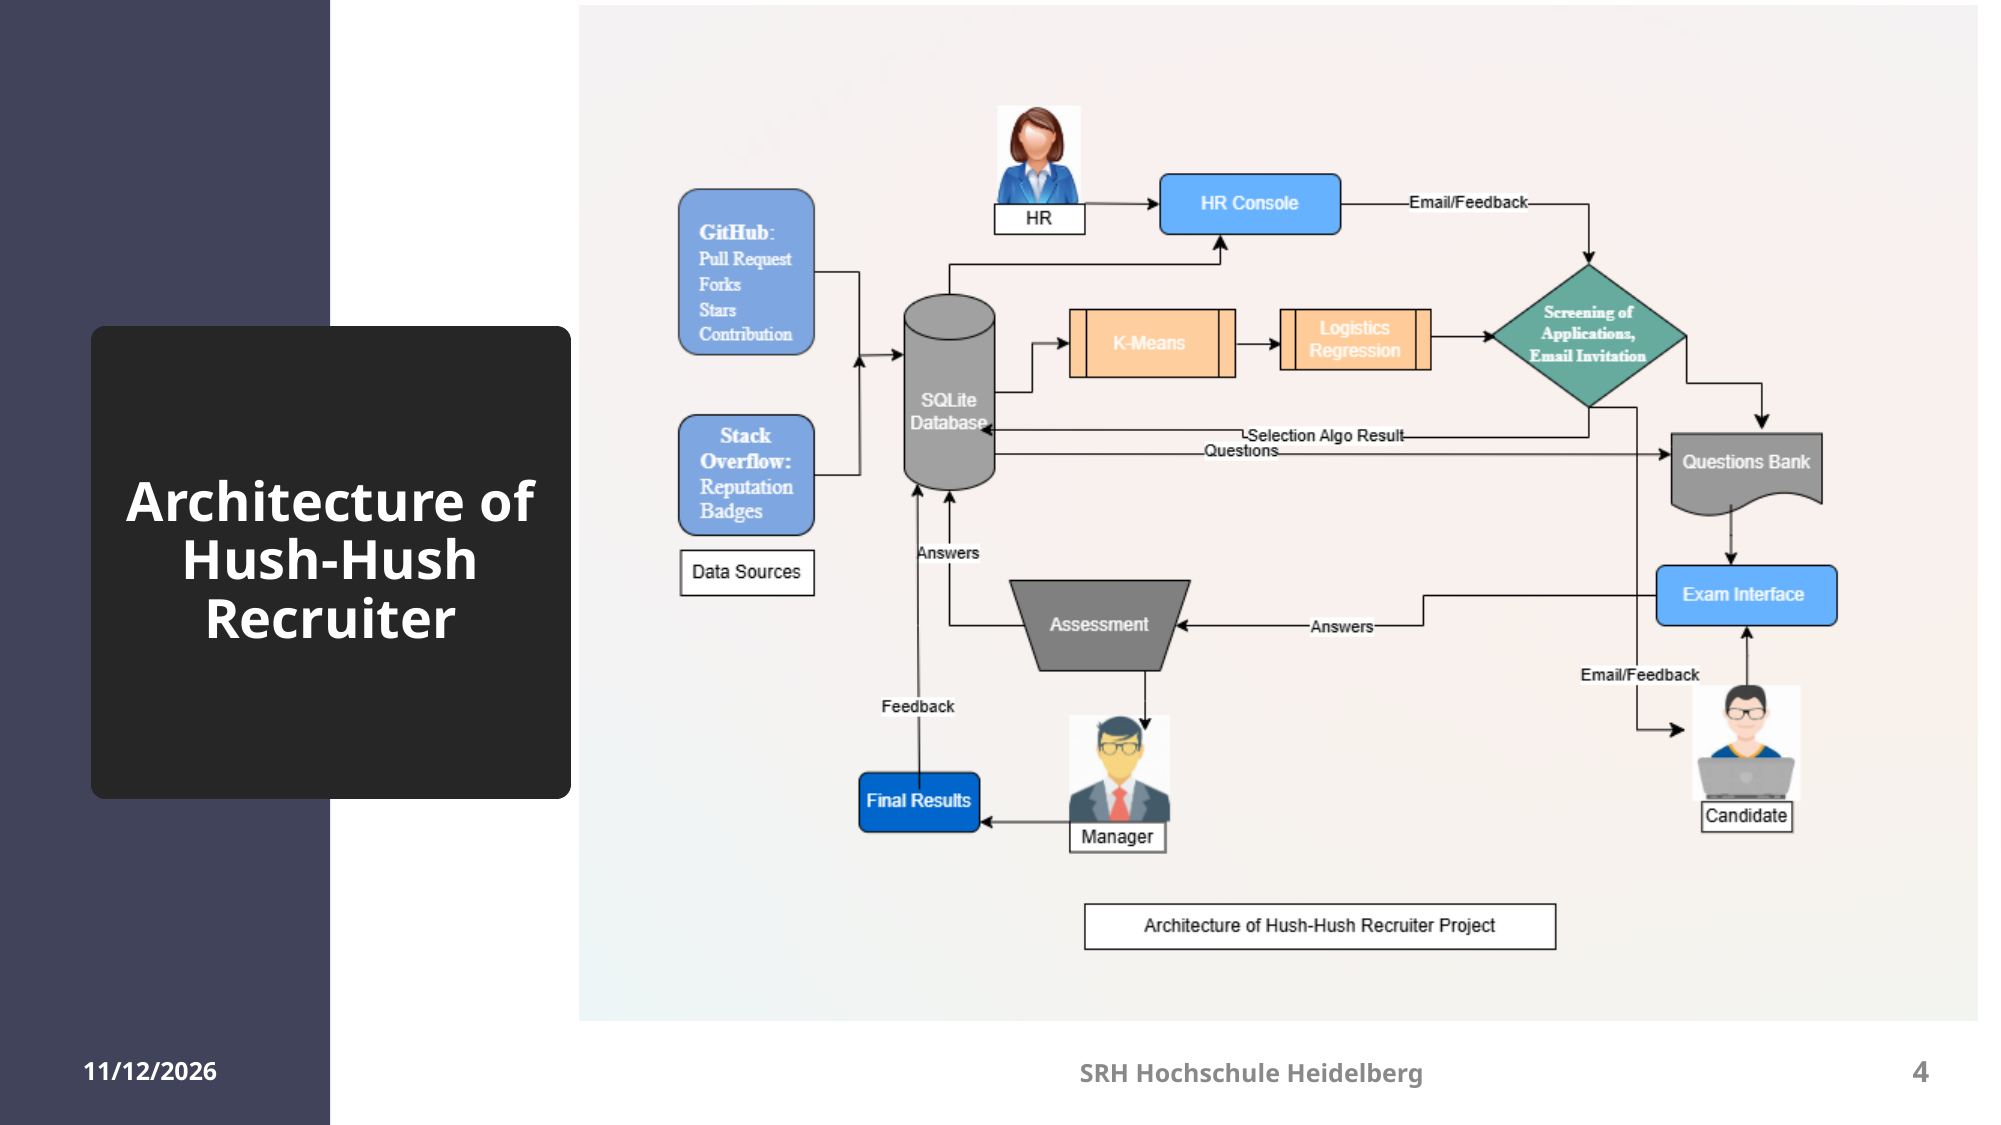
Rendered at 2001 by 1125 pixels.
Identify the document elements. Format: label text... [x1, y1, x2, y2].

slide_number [67, 1042, 311, 1103]
text_box [331, 0, 2000, 1125]
title Architecture of Hush-Hush Recruiter [105, 340, 557, 785]
footer SRH Hochschule Heidelberg [675, 1042, 1829, 1103]
slide_number 4 [1852, 1042, 1945, 1103]
picture [579, 5, 1978, 1021]
text_box [0, 0, 331, 1125]
